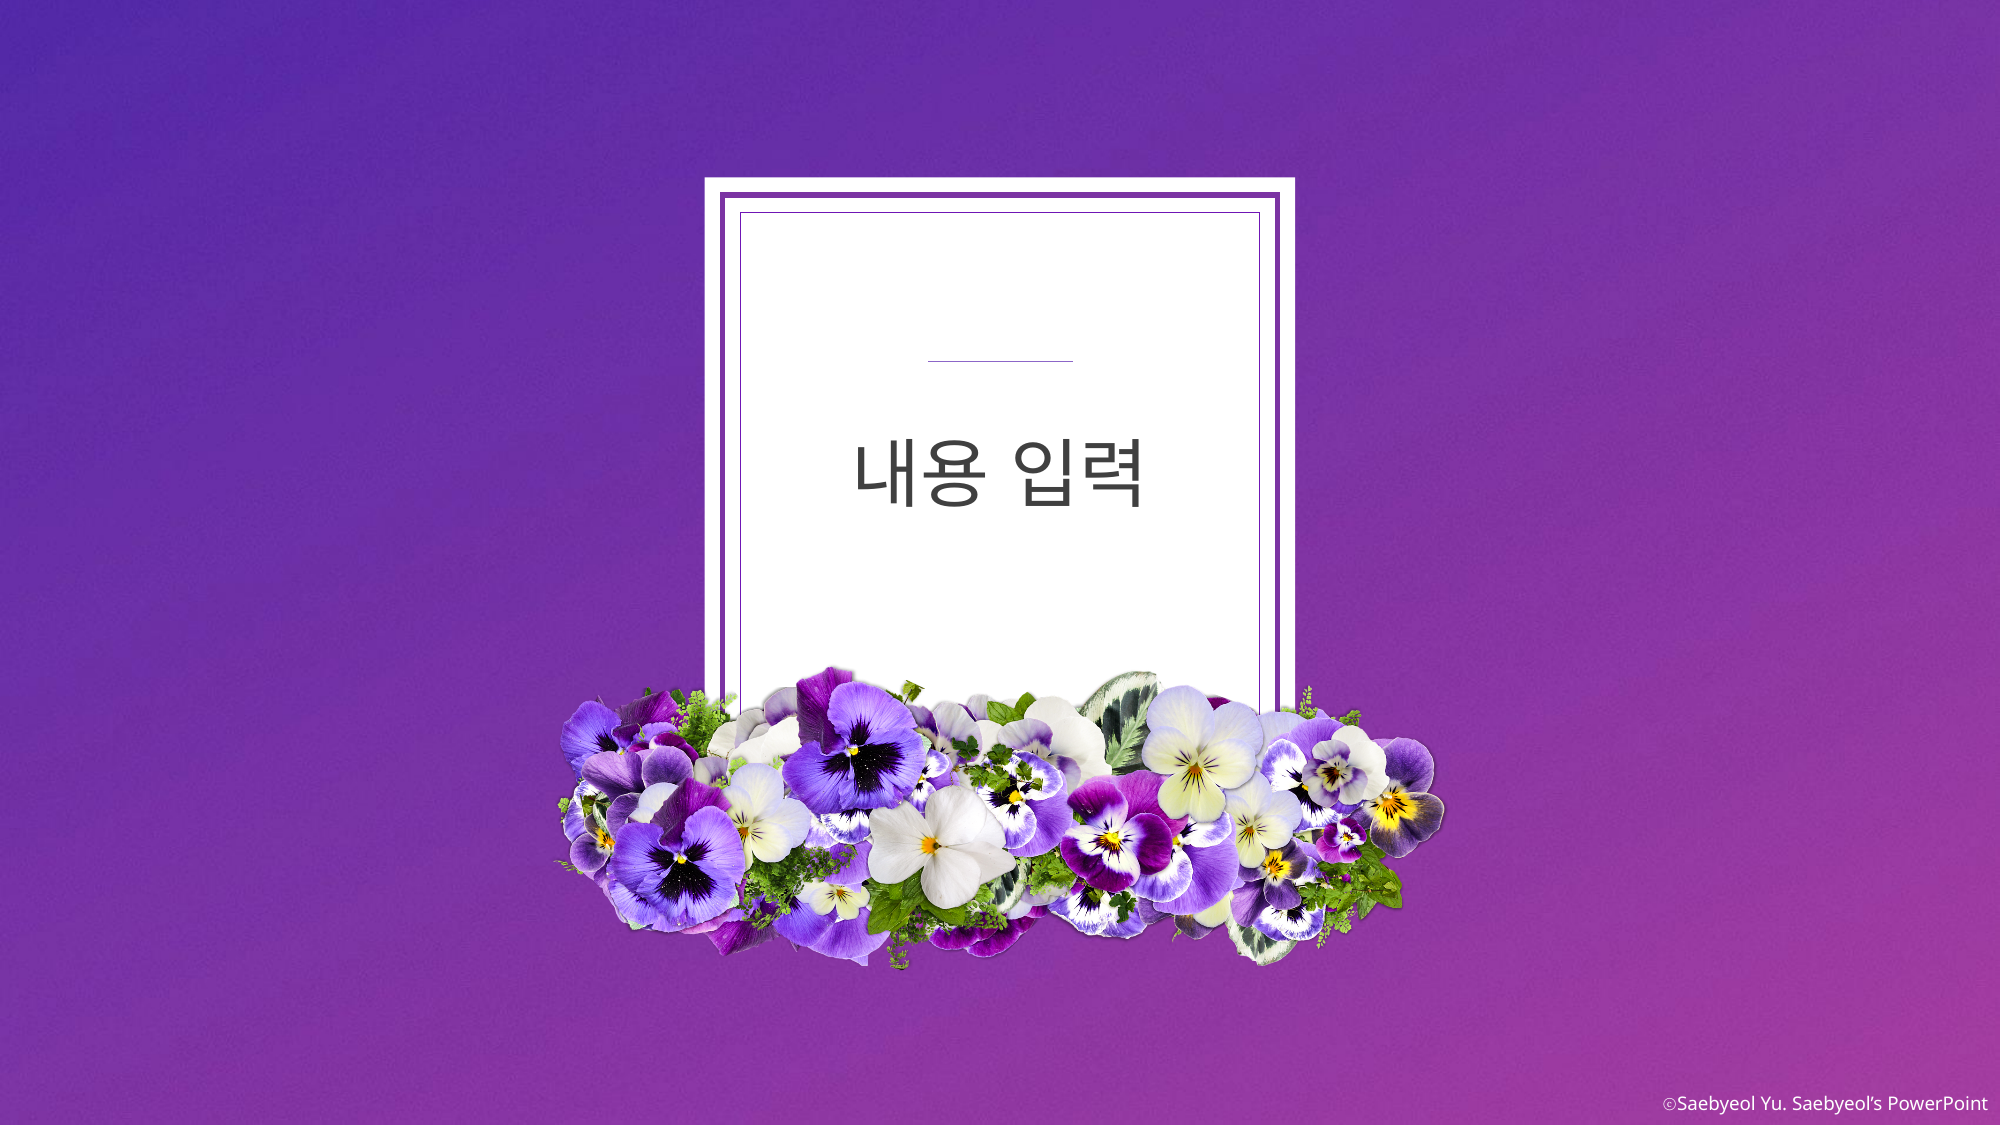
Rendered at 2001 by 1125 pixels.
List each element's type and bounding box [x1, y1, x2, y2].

picture [0, 0, 2000, 1125]
text_box [550, 177, 1450, 971]
